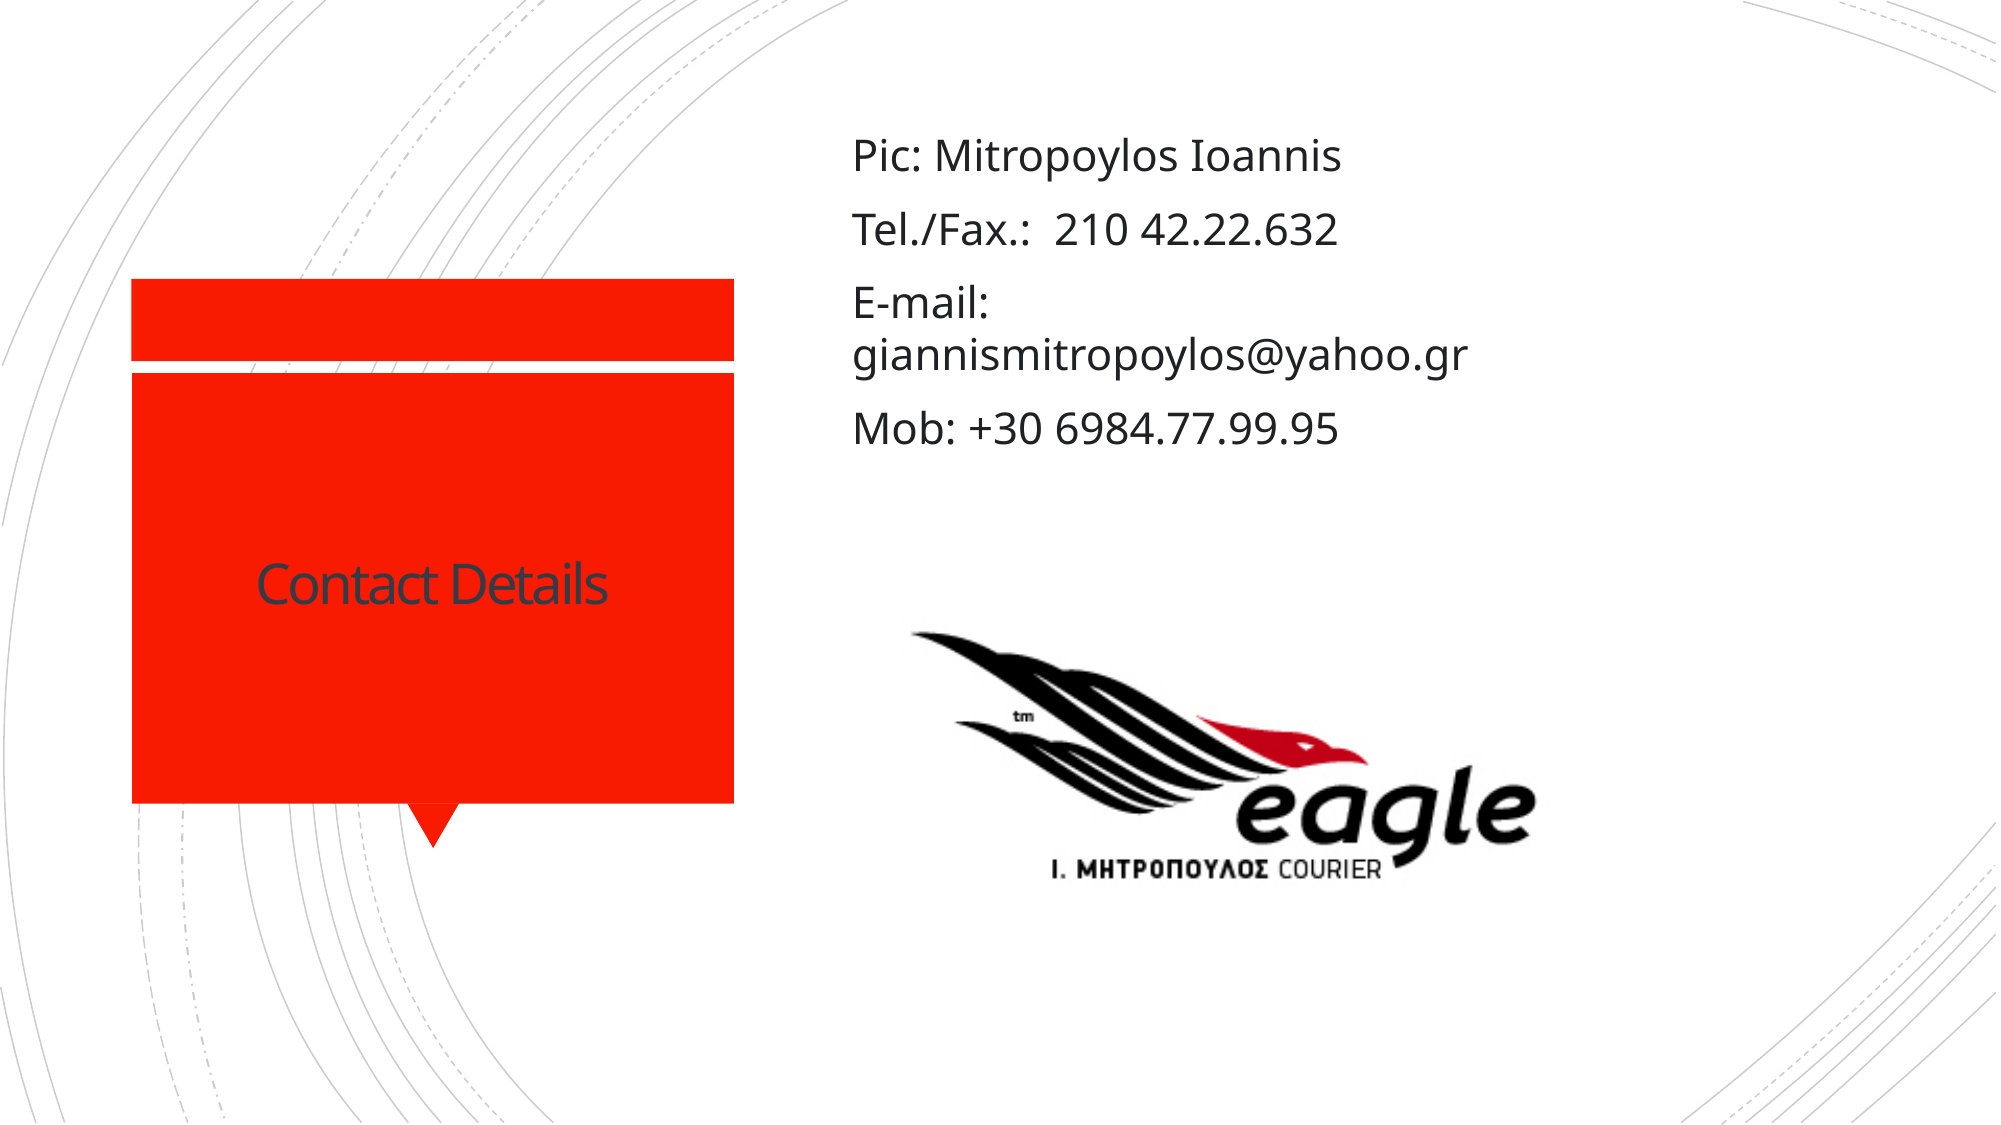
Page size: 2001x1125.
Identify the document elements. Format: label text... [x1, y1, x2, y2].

list Pic: Mitropoylos Ioannis Tel./Fax.: 210 42.22.632 E-mail: giannismitropoylos@yahoo.gr Mob: +30 6984.77.99.95 [836, 68, 1580, 536]
title Contact Details [145, 385, 720, 789]
picture [836, 536, 1623, 975]
